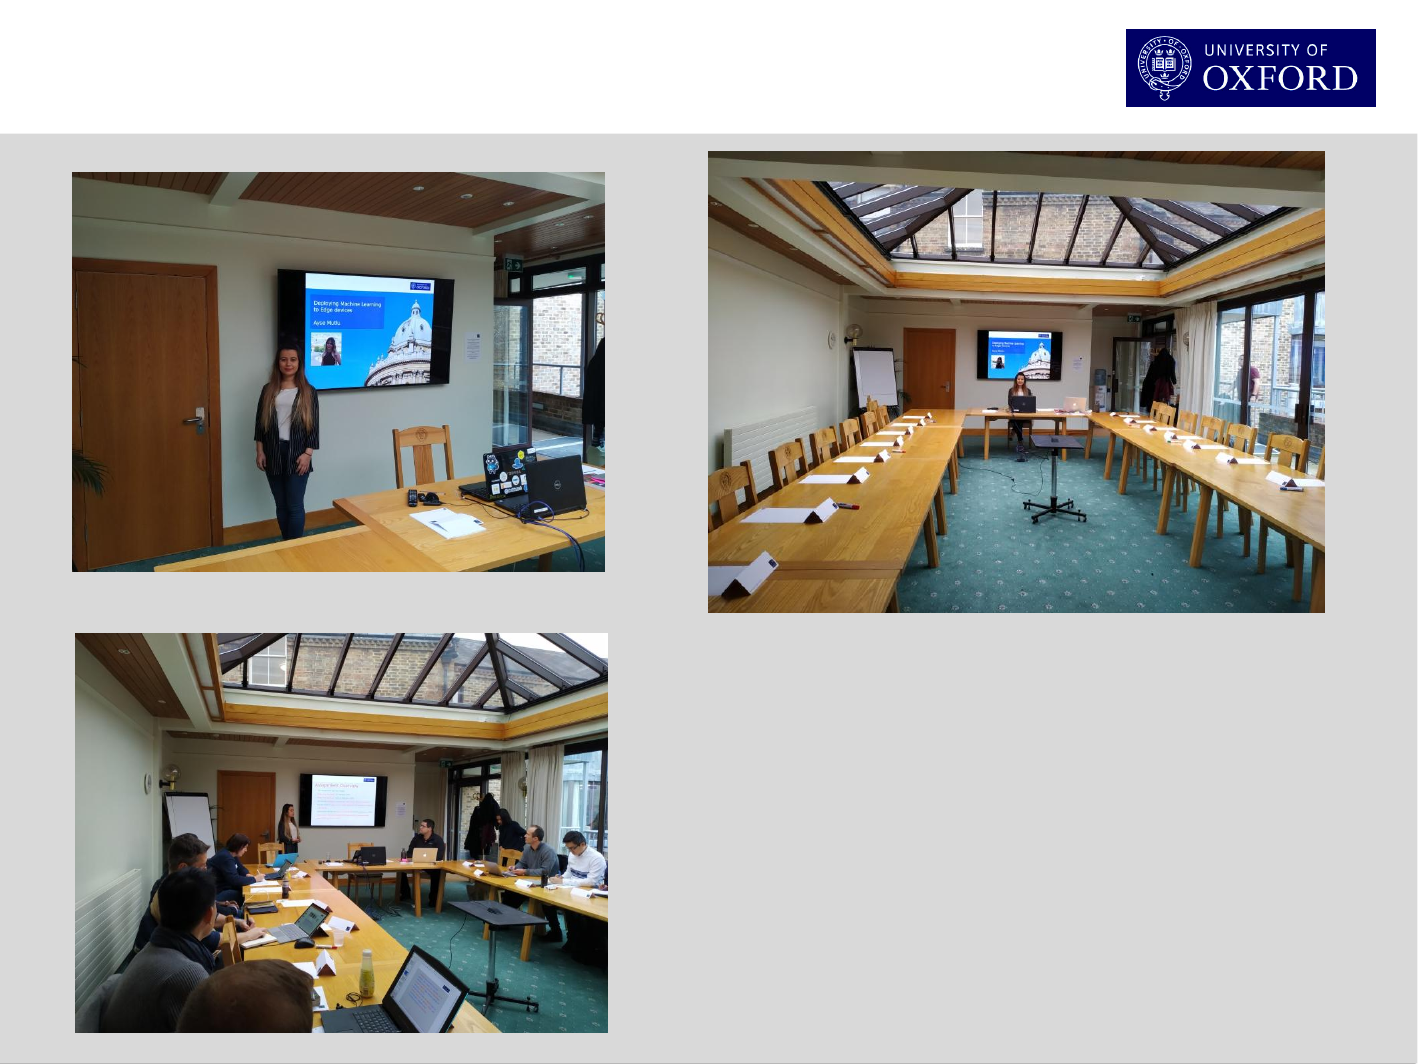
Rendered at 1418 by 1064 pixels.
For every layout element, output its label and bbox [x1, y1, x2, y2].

picture [72, 171, 605, 572]
picture [708, 151, 1325, 614]
picture [75, 633, 608, 1033]
picture [1126, 29, 1376, 107]
